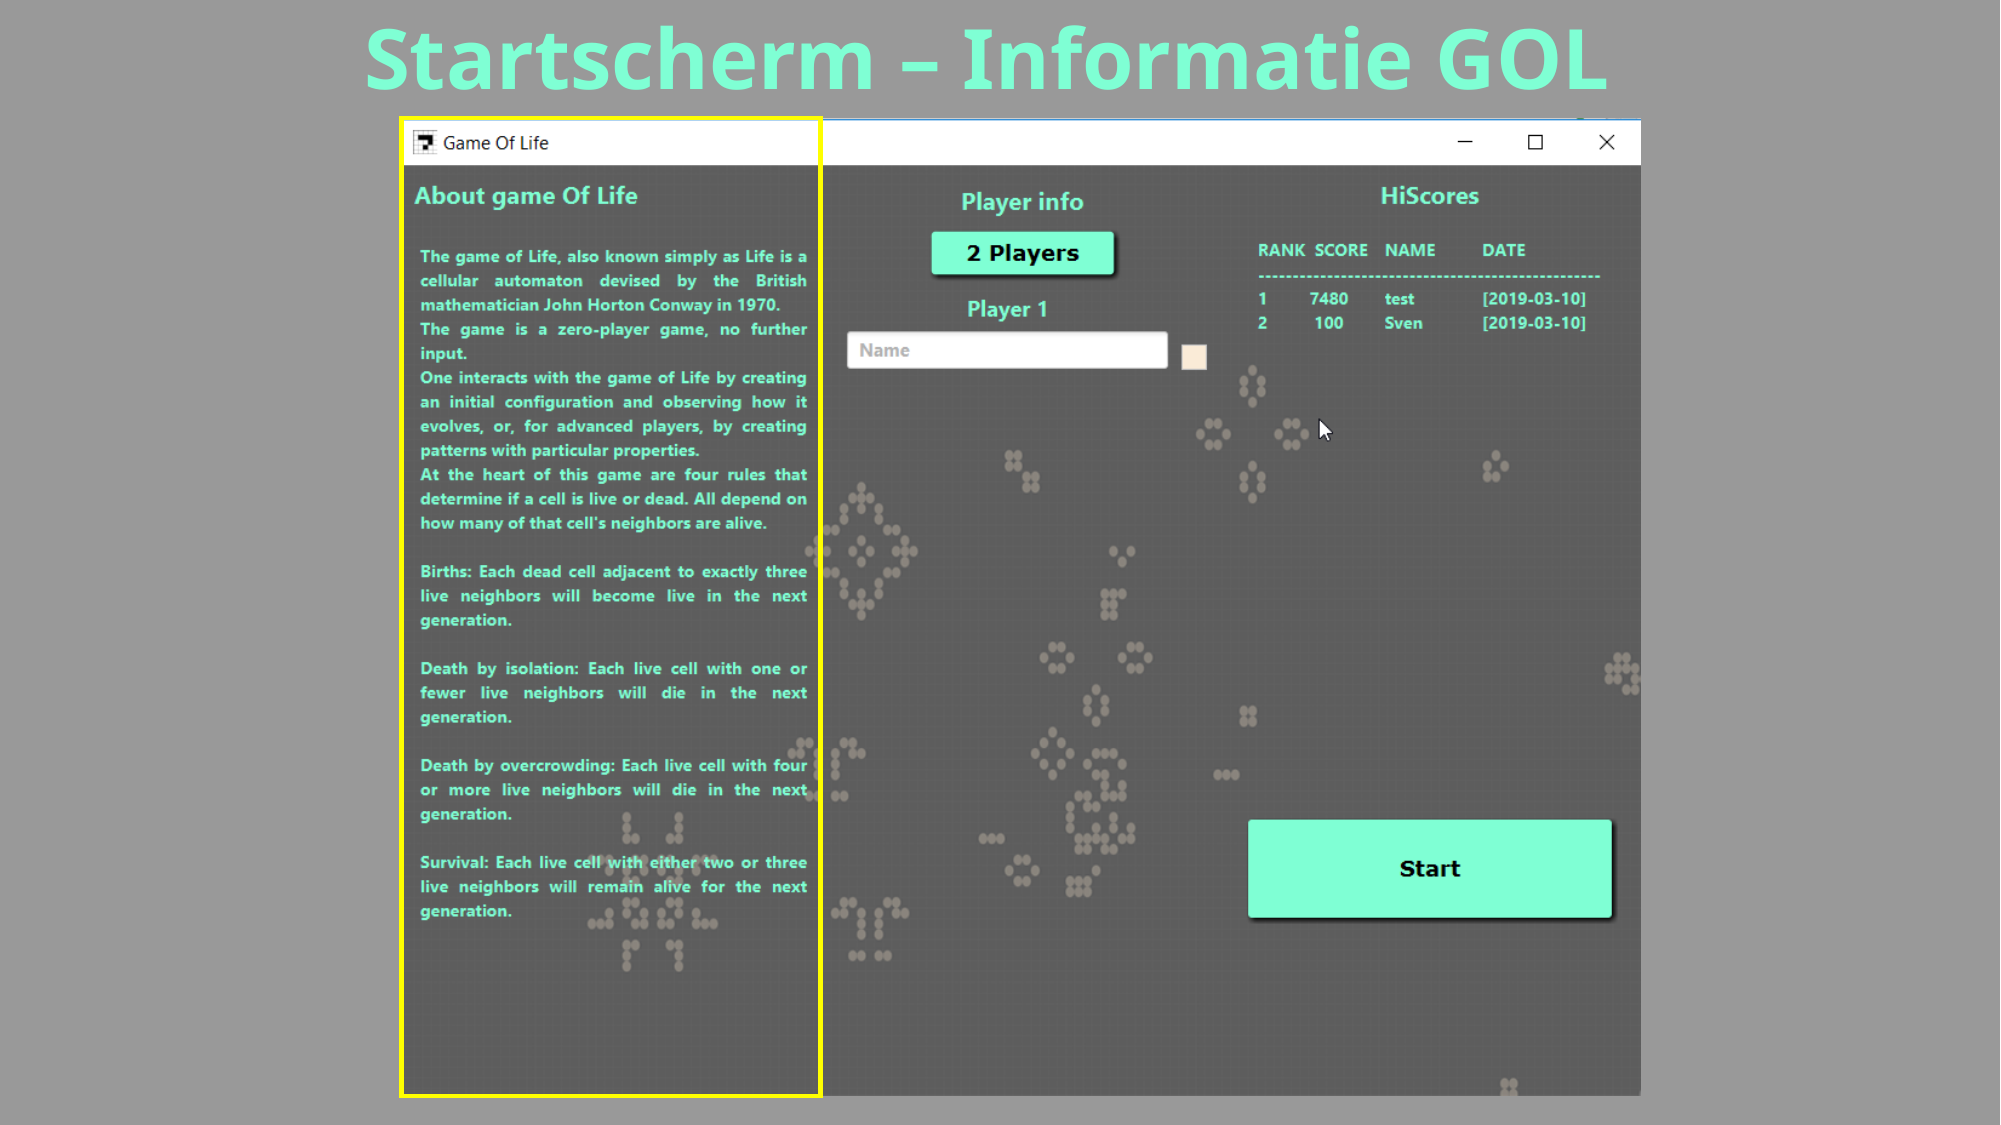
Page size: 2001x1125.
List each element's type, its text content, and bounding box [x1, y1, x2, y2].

title Startscherm – Informatie GOL [125, 0, 1850, 172]
picture [401, 118, 1641, 1096]
